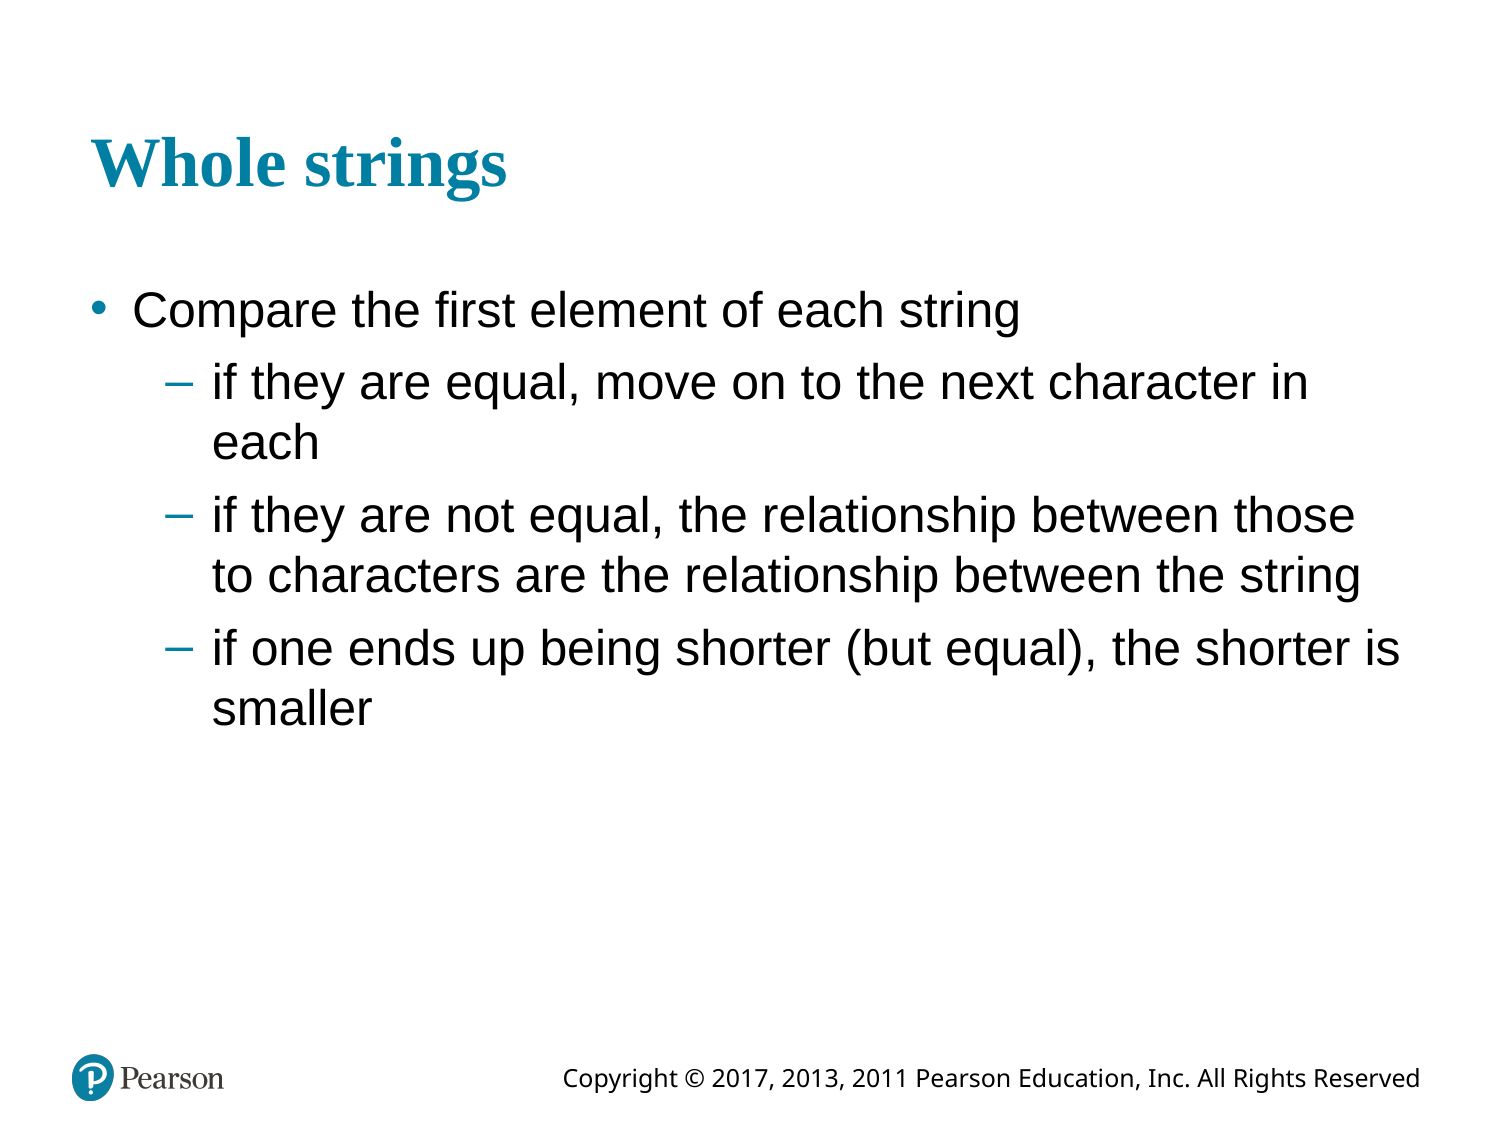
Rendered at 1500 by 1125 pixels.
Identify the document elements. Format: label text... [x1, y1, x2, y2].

picture [72, 1087, 83, 1101]
list Compare the first element of each string if they are equal, move on to the next character in each if they are not equal, the relationship between those to characters are the relationship between the string if one ends up being shorter (but equal), the shorter is smaller [75, 262, 1425, 1005]
picture [72, 1054, 88, 1070]
picture [80, 1063, 106, 1088]
title Whole strings [75, 35, 1425, 216]
picture [98, 1054, 224, 1101]
